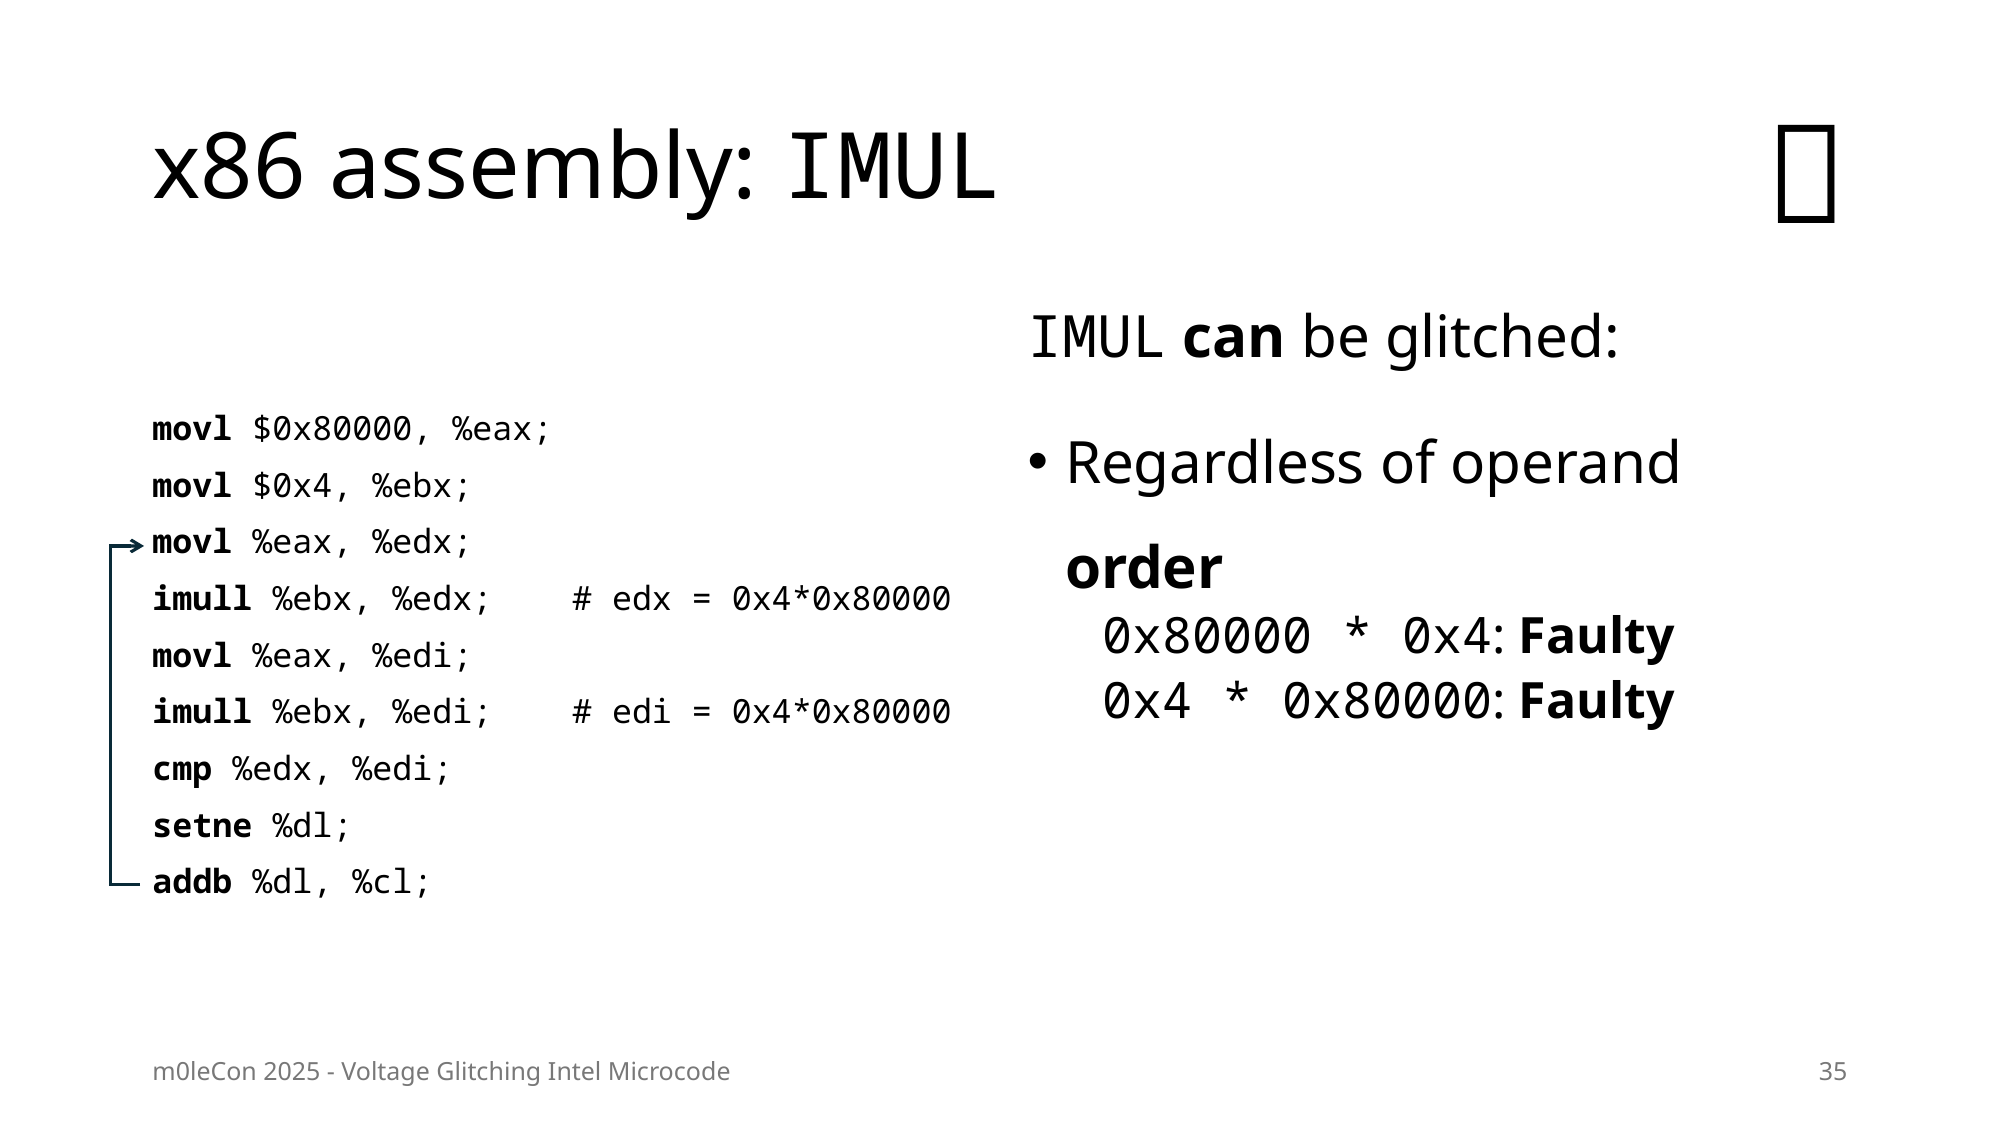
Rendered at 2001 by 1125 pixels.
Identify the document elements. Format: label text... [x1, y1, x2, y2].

title x86 assembly: IMUL [137, 59, 1863, 278]
text_box ❔ [1632, 78, 1863, 259]
text_box [109, 538, 145, 886]
list IMUL can be glitched: Regardless of operand order 0x80000 * 0x4: Faulty 0x4 * 0x80000: Faulty [1012, 299, 1863, 1014]
list movl $0x80000, %eax; movl $0x4, %ebx; movl %eax, %edx; imull %ebx, %edx; # edx = 0x4*0x80000 movl %eax, %edi; imull %ebx, %edi; # edi = 0x4*0x80000 cmp %edx, %edi; setne %dl; addb %dl, %cl; [137, 299, 988, 1014]
footer m0leCon 2025 - Voltage Glitching Intel Microcode [137, 1042, 1338, 1103]
slide_number 35 [1412, 1042, 1863, 1103]
